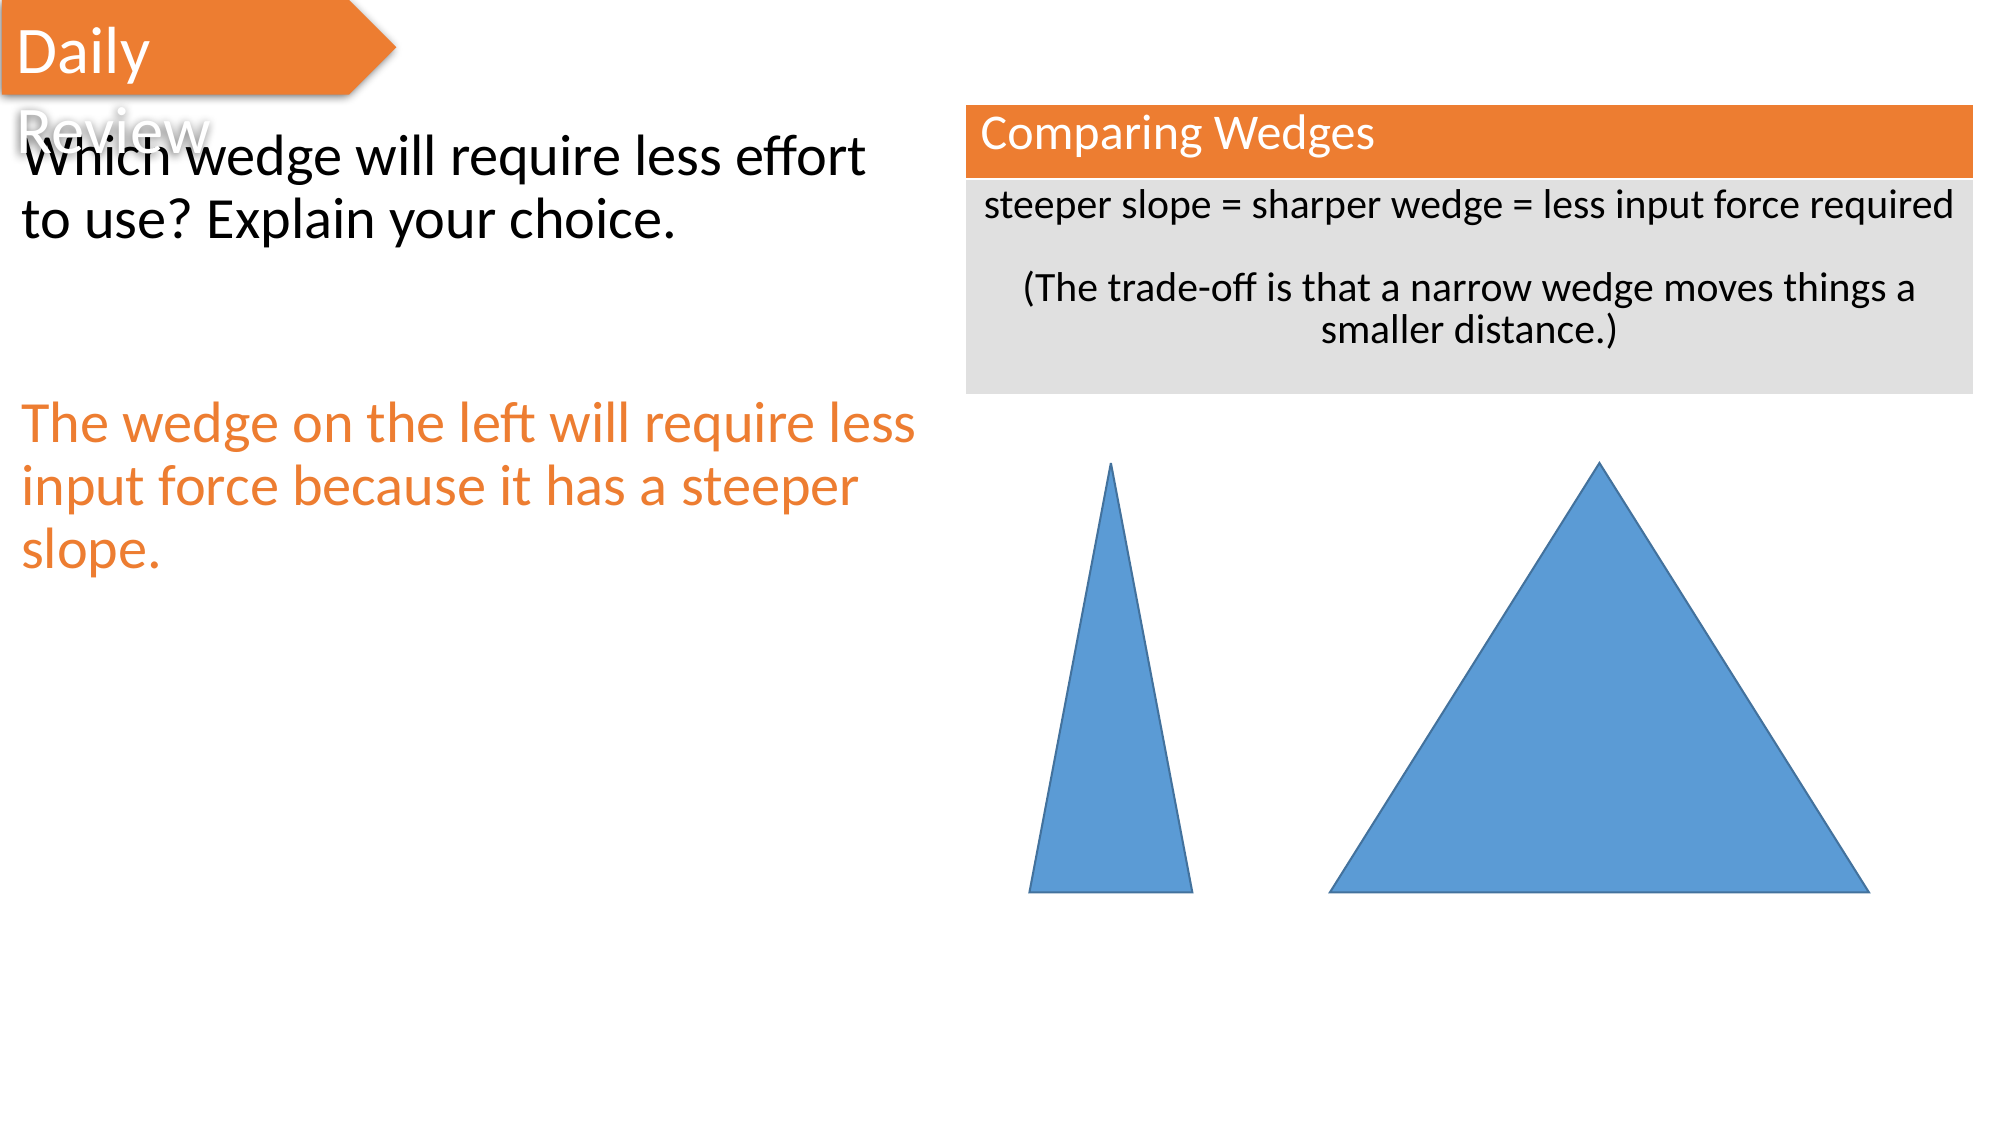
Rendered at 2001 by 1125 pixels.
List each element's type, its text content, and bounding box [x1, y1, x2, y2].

table_header Comparing Wedges [966, 105, 1973, 178]
table_cell steeper slope = sharper wedge = less input force required (The trade-off is that a narrow wedge moves things a smaller distance.) [966, 180, 1973, 394]
text_box Daily Review [1, 0, 397, 95]
list Which wedge will require less effort to use? Explain your choice. [6, 118, 937, 349]
text_box [1028, 462, 1194, 894]
text_box [1328, 461, 1871, 894]
text_box The wedge on the left will require less input force because it has a steeper slope. [6, 384, 937, 753]
